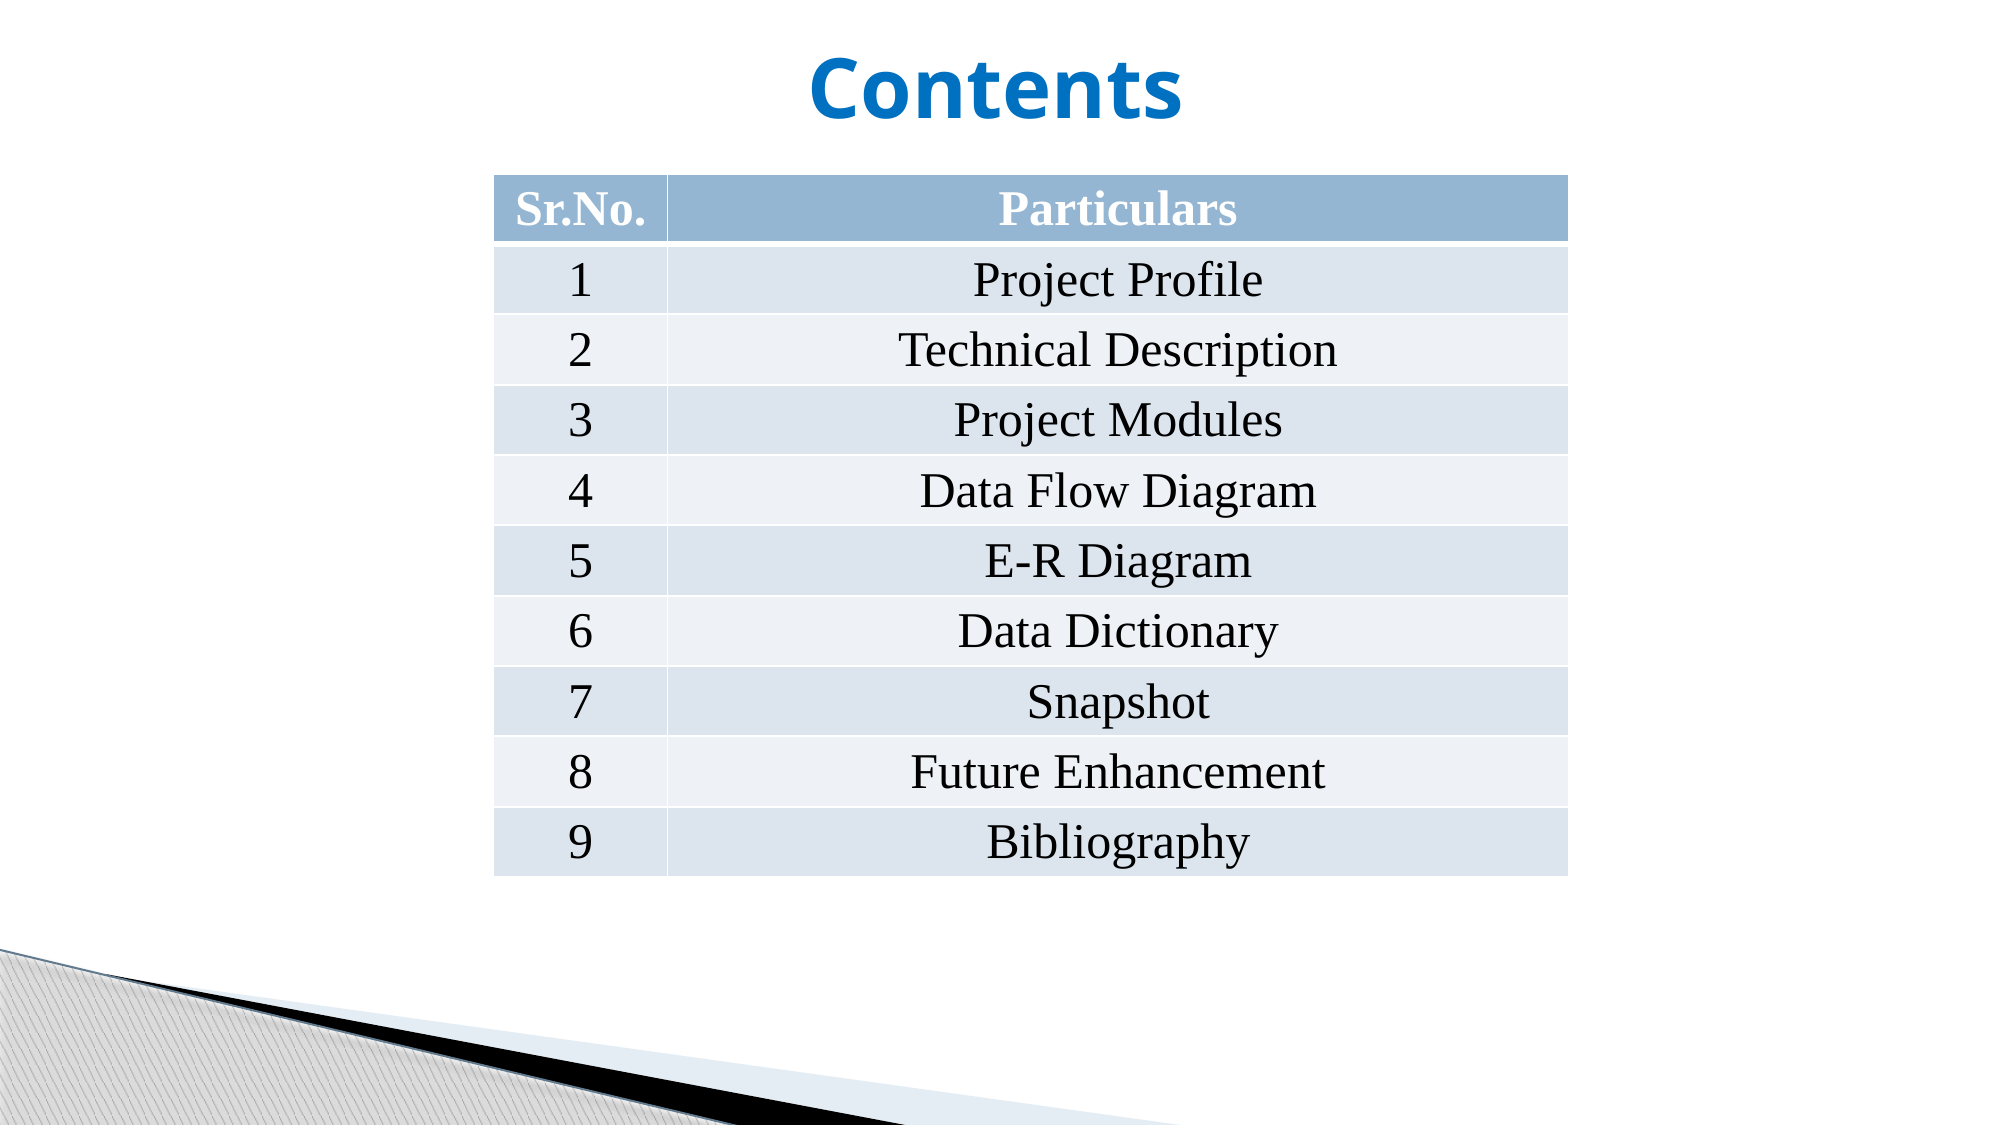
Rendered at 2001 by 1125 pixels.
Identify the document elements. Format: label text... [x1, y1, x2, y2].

table_cell 7 [494, 667, 667, 735]
table_cell 9 [494, 808, 667, 876]
table_cell Project Profile [668, 247, 1568, 313]
table_cell Technical Description [668, 315, 1568, 384]
table_header Sr.No. [494, 175, 667, 241]
table_header Particulars [668, 175, 1568, 241]
table_cell Snapshot [668, 667, 1568, 735]
title Contents [96, 29, 1896, 141]
table_cell 5 [494, 526, 667, 595]
table_cell Data Flow Diagram [668, 456, 1568, 524]
table_cell Project Modules [668, 386, 1568, 454]
table_cell 3 [494, 386, 667, 454]
table_cell Future Enhancement [668, 737, 1568, 806]
table_cell Bibliography [668, 808, 1568, 876]
table_cell 8 [494, 737, 667, 806]
table_cell 6 [494, 597, 667, 665]
table_cell 1 [494, 247, 667, 313]
table_cell E-R Diagram [668, 526, 1568, 595]
table_cell 4 [494, 456, 667, 524]
table_cell 2 [494, 315, 667, 384]
table_cell Data Dictionary [668, 597, 1568, 665]
